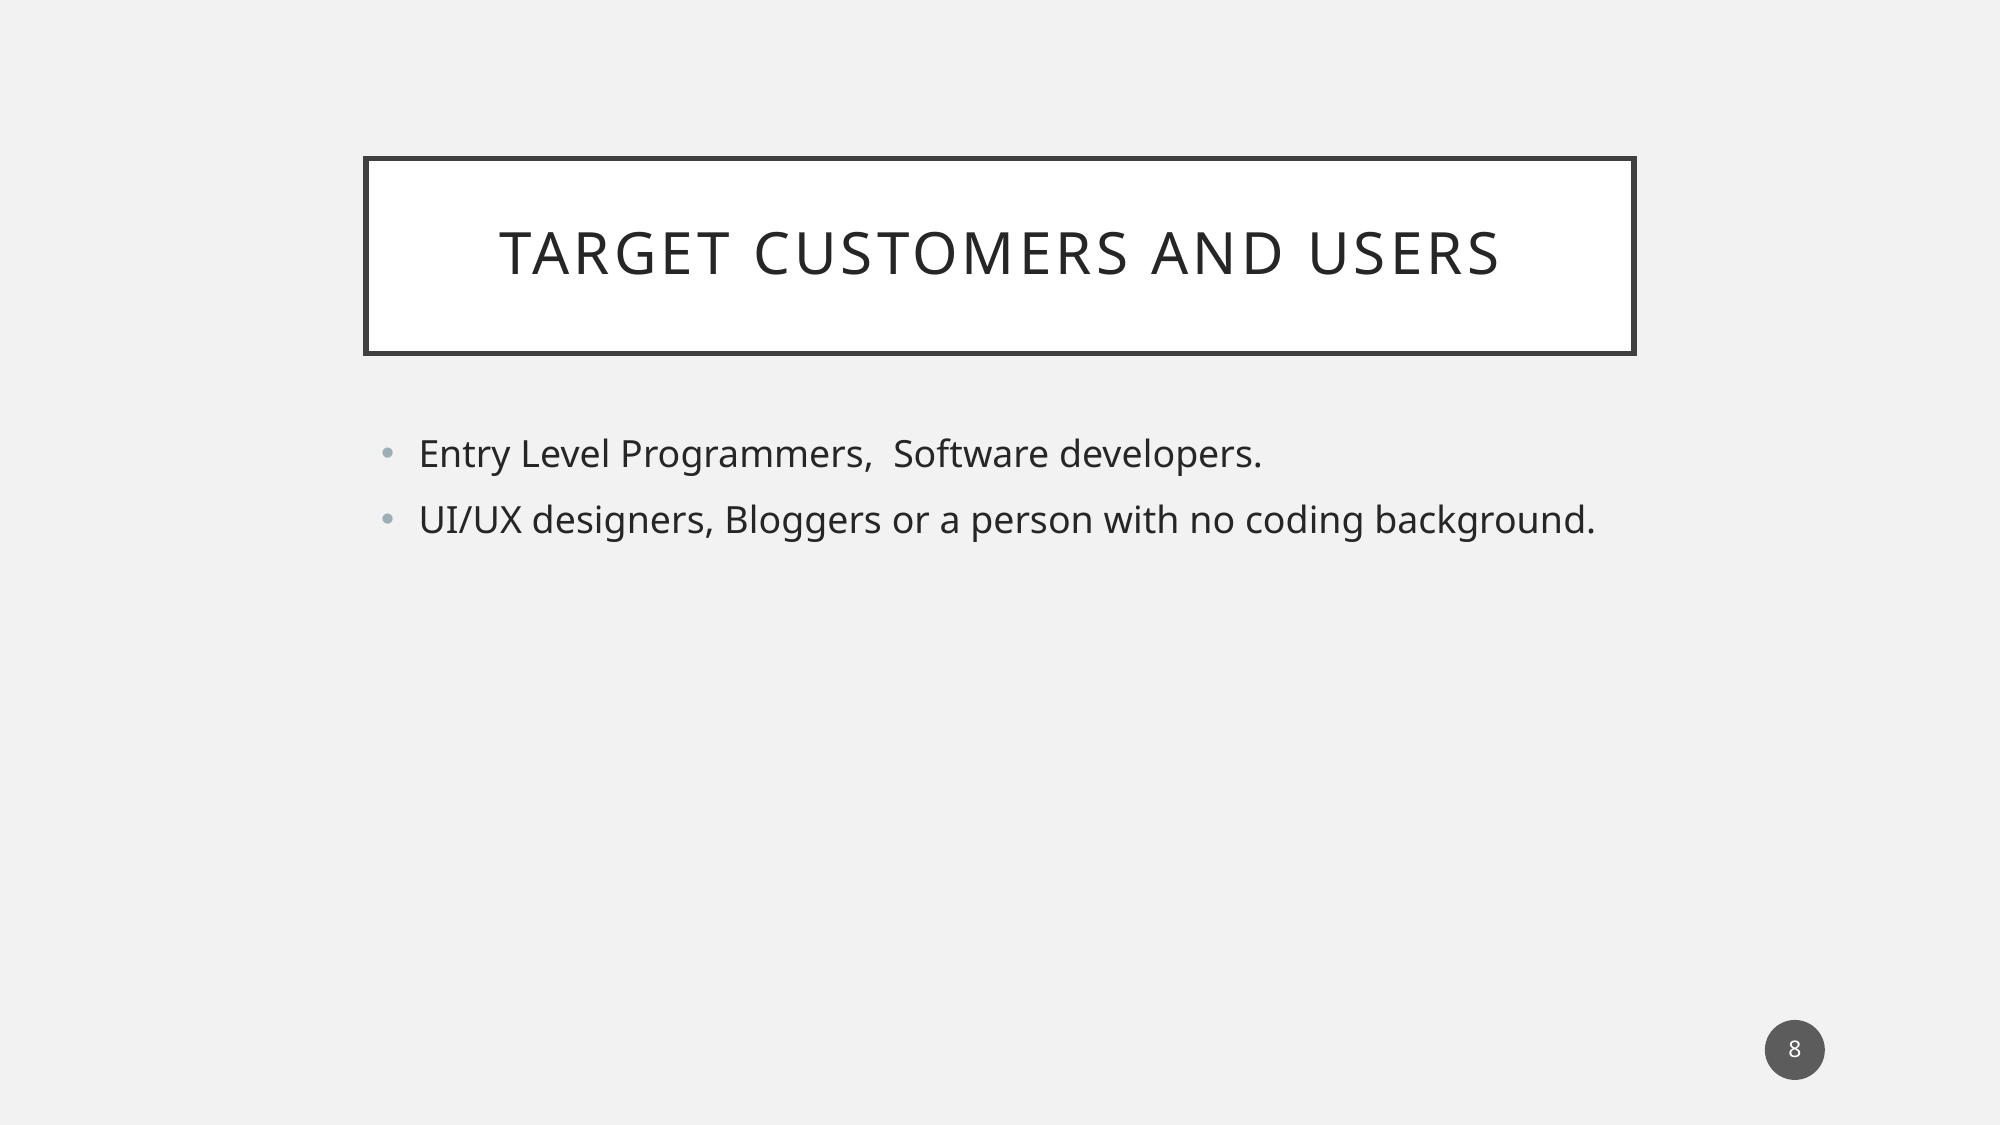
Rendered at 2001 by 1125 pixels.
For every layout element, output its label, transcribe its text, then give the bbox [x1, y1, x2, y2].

slide_number 8 [1764, 1019, 1825, 1080]
list Entry Level Programmers, Software developers. UI/UX designers, Bloggers or a person with no coding background. [366, 422, 1621, 932]
title Target Customers and Users [363, 156, 1637, 356]
